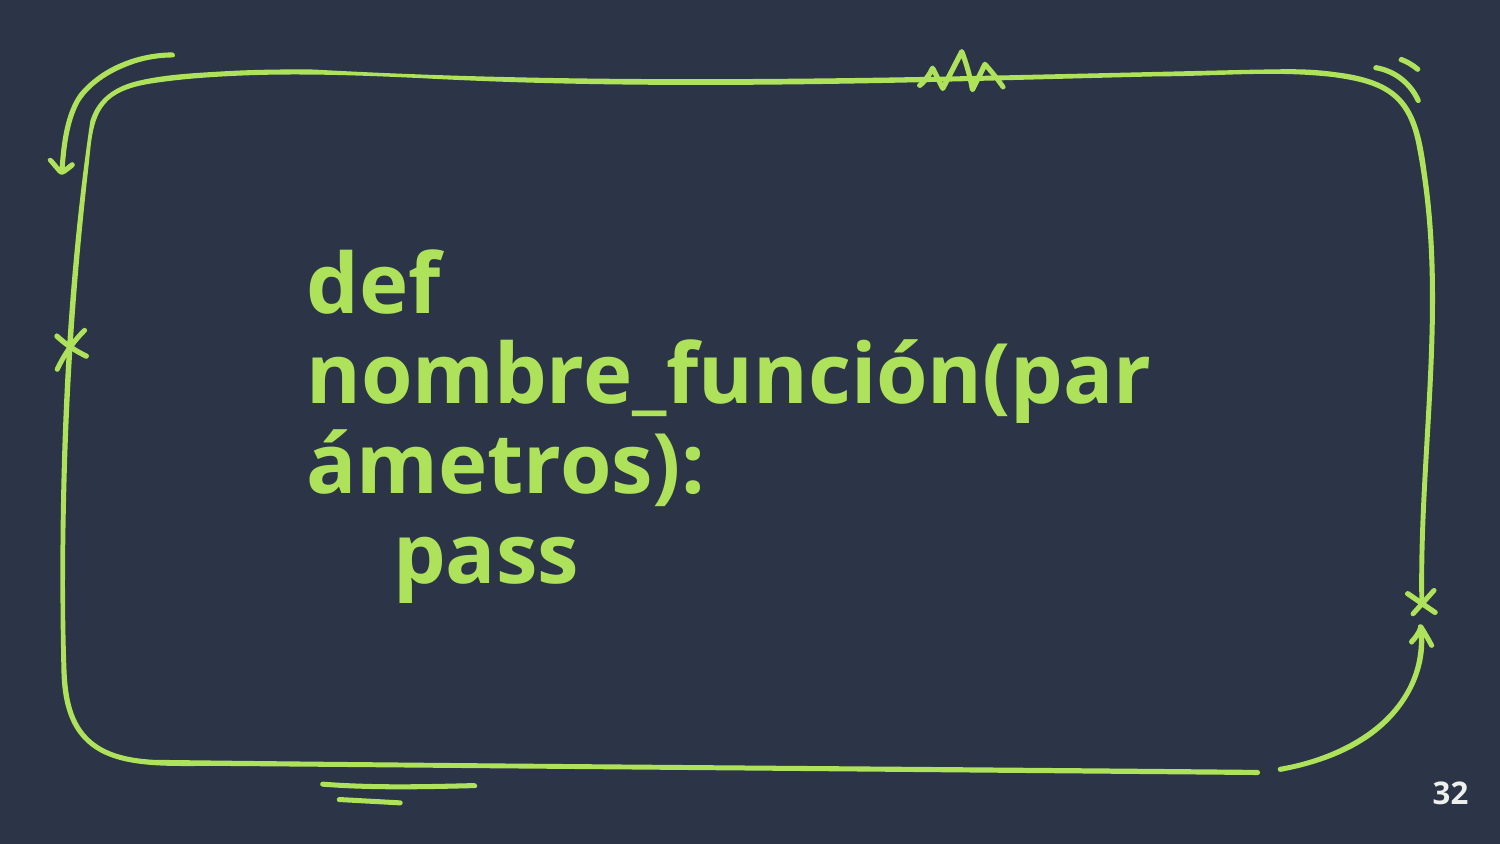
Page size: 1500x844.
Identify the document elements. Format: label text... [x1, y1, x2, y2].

title def nombre_función(parámetros): pass [306, 310, 1194, 534]
slide_number 32 [1378, 769, 1469, 820]
